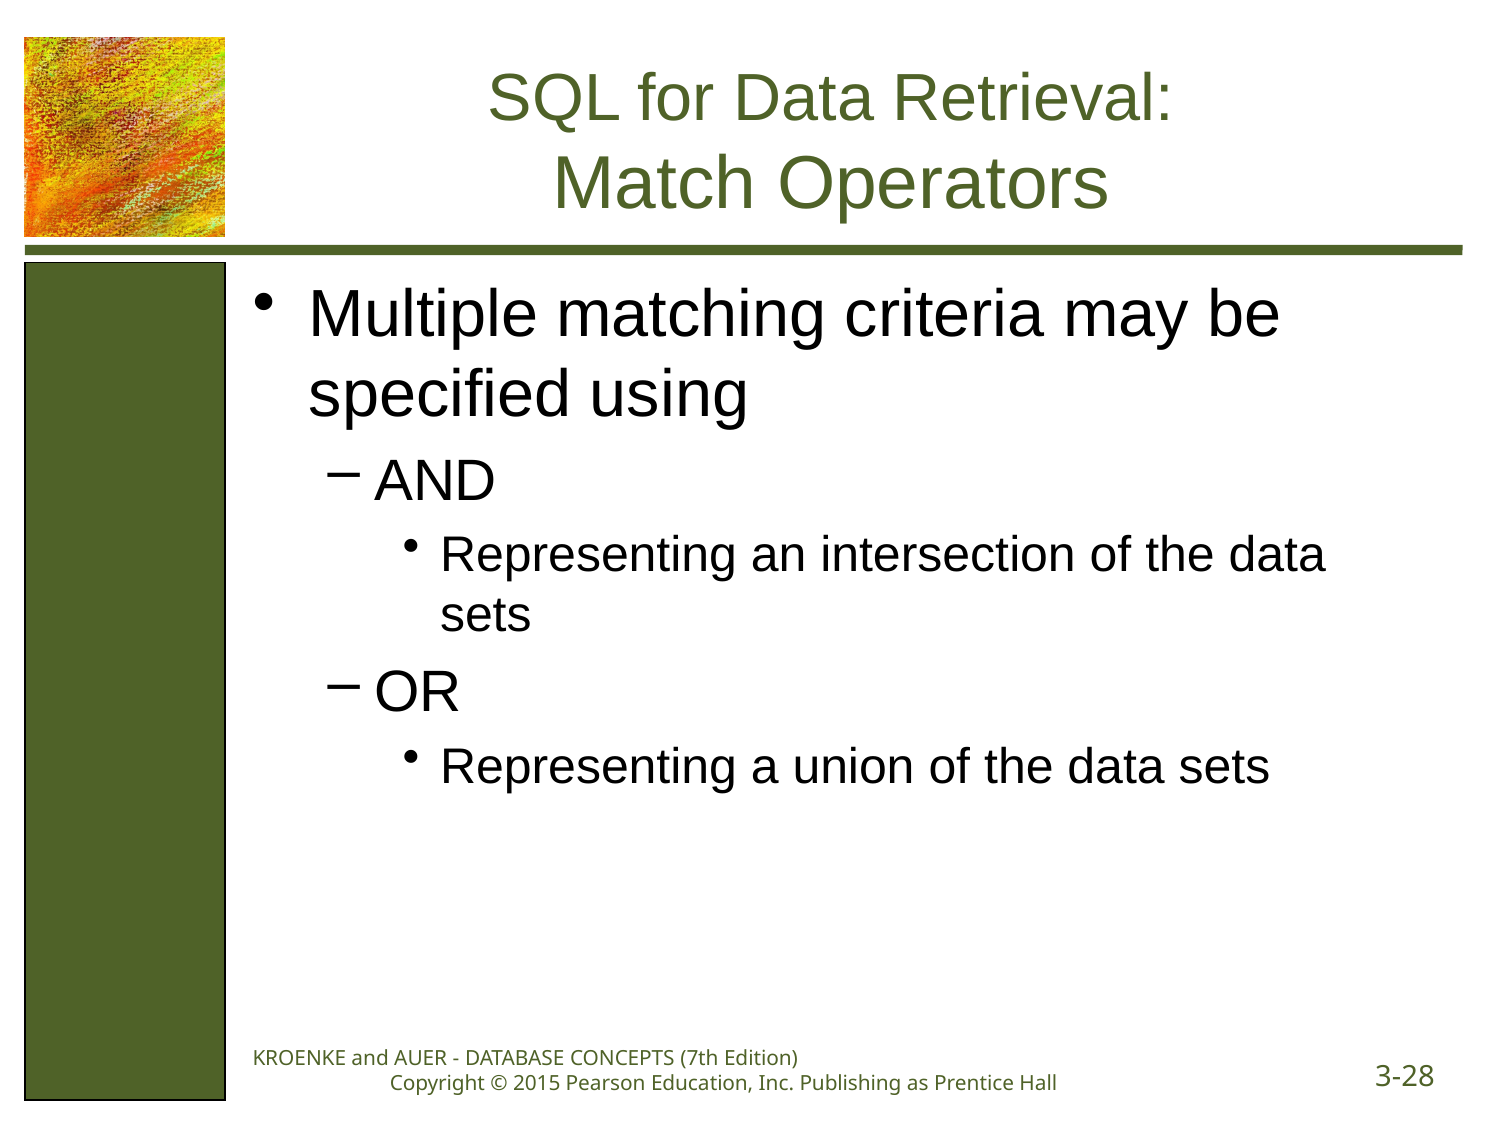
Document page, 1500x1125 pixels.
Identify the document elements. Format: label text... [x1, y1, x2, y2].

picture [24, 37, 225, 237]
slide_number 3-28 [1287, 1049, 1451, 1103]
title SQL for Data Retrieval: Match Operators [237, 44, 1426, 233]
list Multiple matching criteria may be specified using AND Representing an intersection of the data sets OR Representing a union of the data sets [237, 262, 1426, 1026]
footer KROENKE and AUER - DATABASE CONCEPTS (7th Edition) Copyright © 2015 Pearson Education, Inc. Publishing as Prentice Hall [237, 1037, 1088, 1104]
